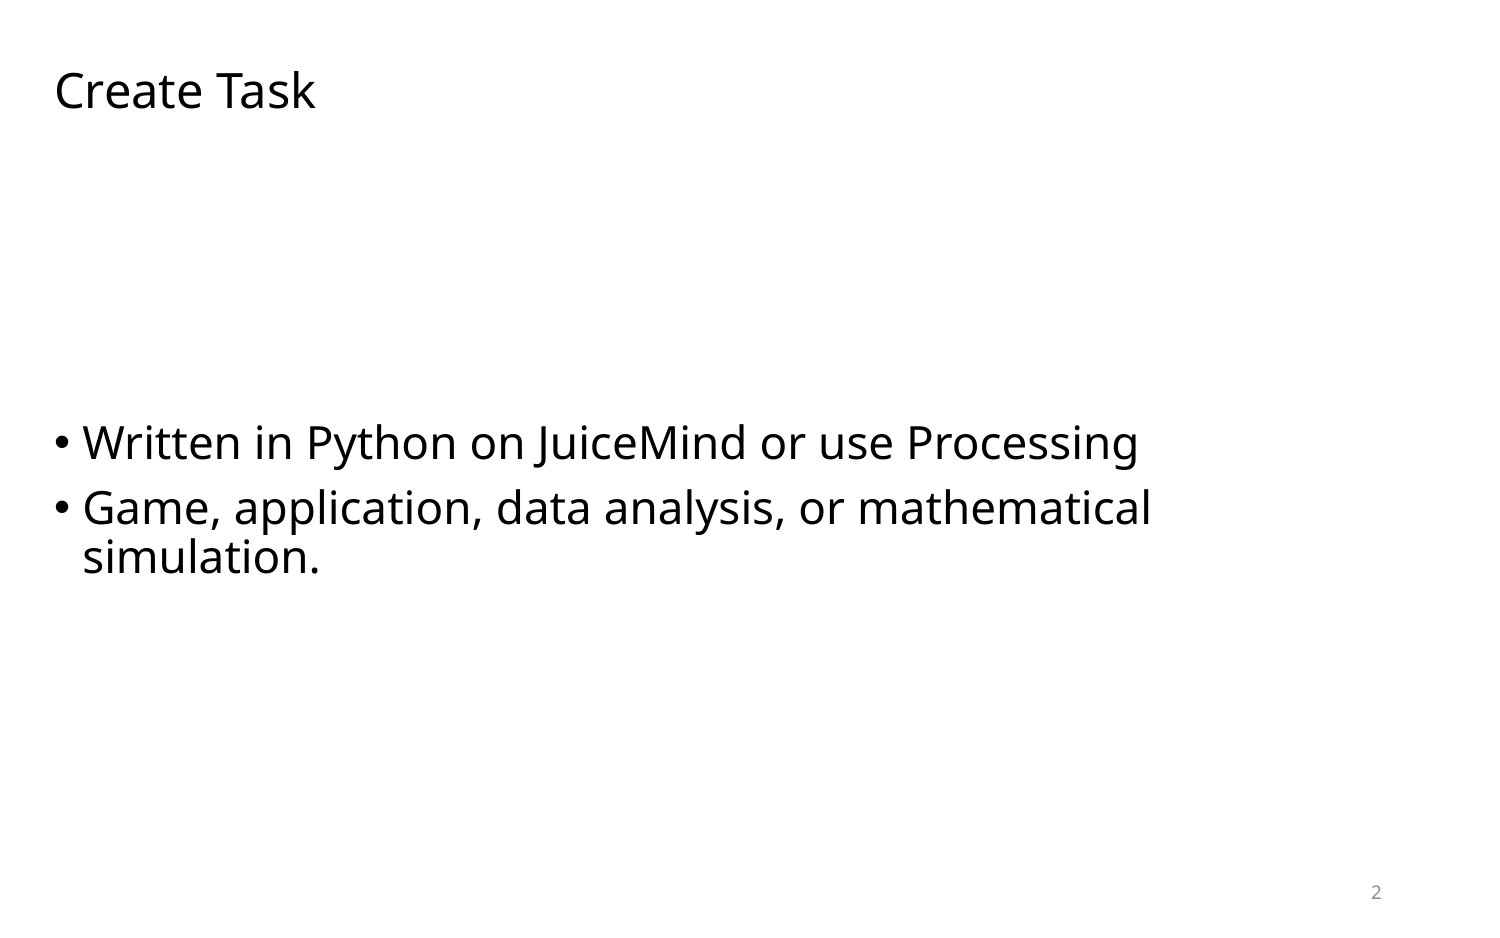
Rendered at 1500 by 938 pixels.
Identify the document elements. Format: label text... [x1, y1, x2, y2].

slide_number 2 [1059, 868, 1397, 919]
title Create Task [39, 39, 1333, 146]
list Written in Python on JuiceMind or use Processing Game, application, data analysis, or mathematical simulation. [39, 146, 1397, 845]
